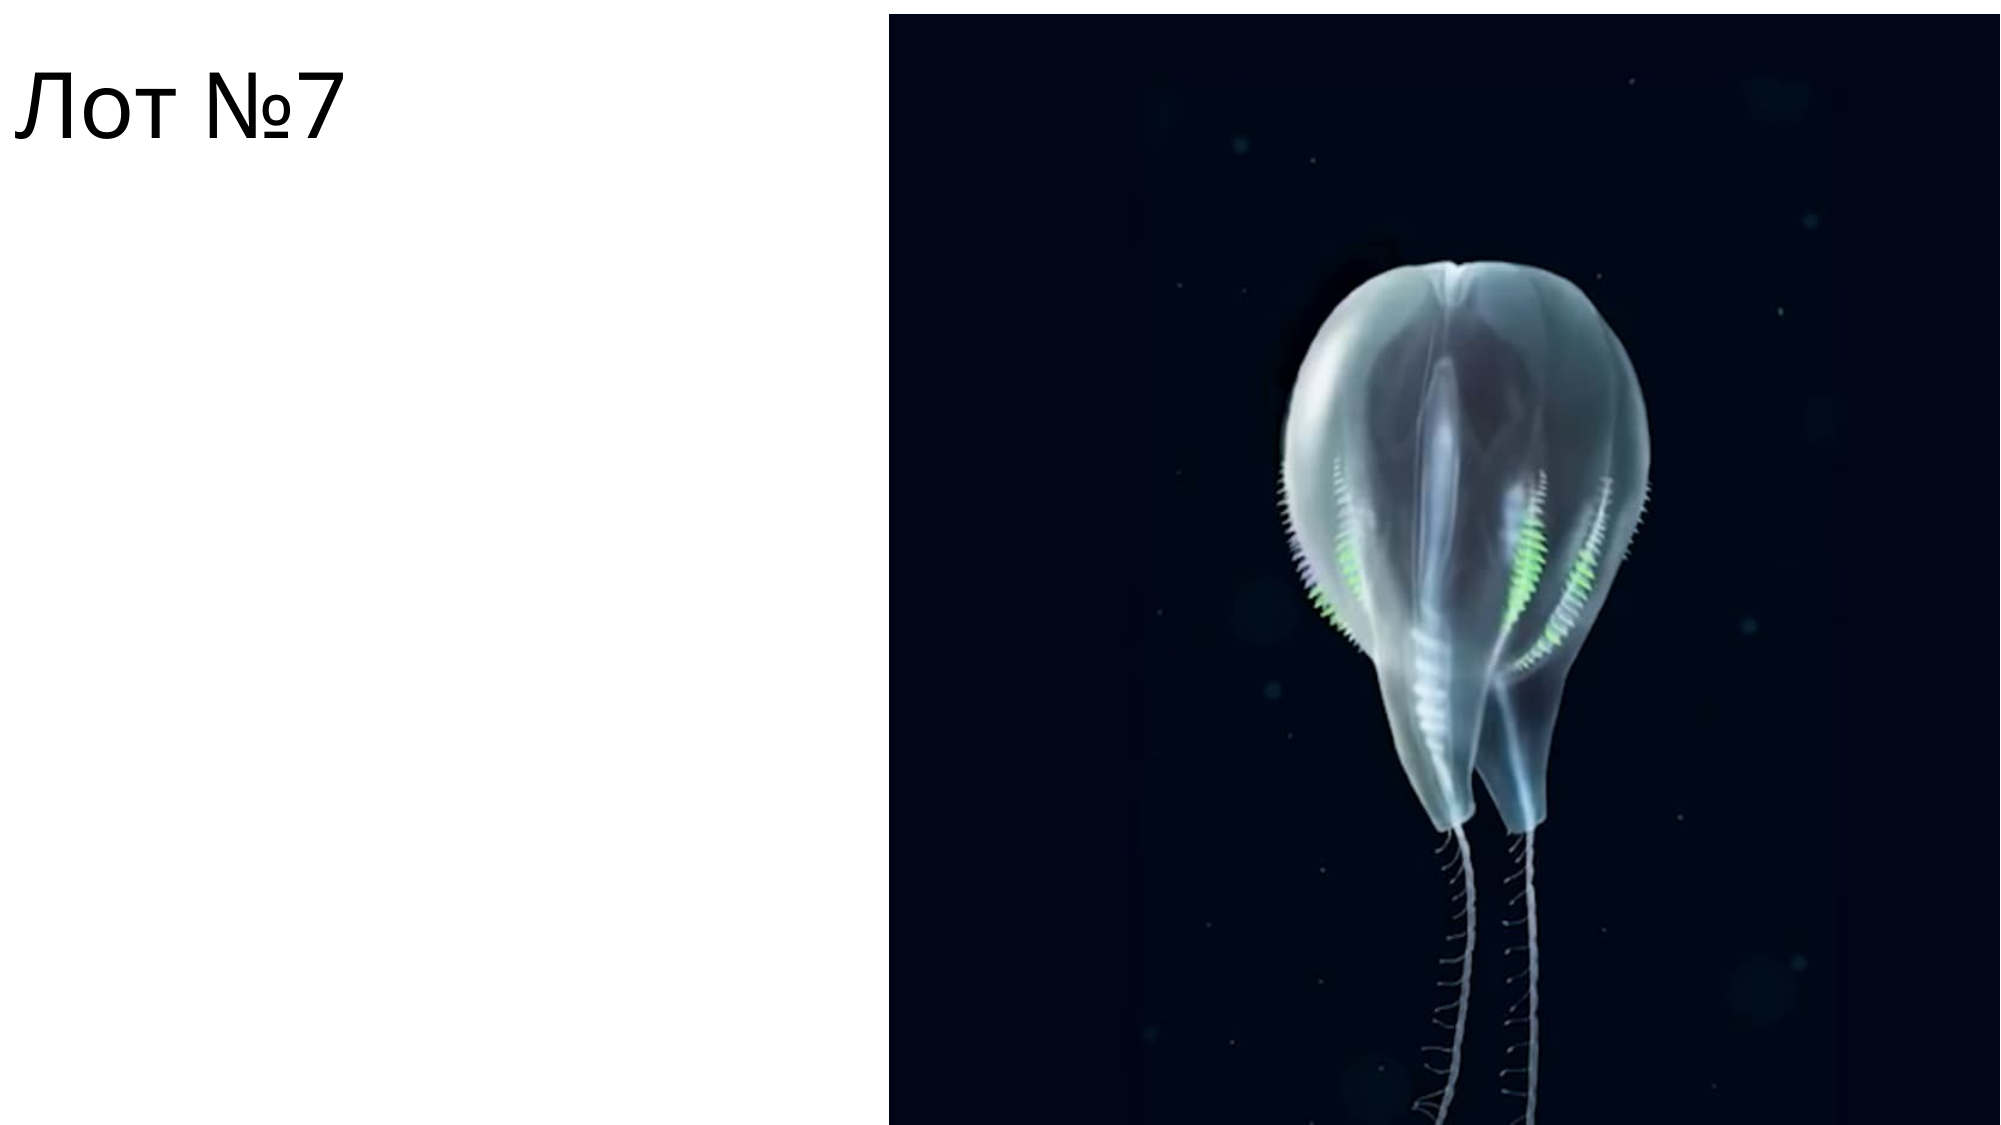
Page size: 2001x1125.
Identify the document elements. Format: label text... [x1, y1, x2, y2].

text_box Лот №7 [0, 0, 1725, 218]
picture [889, 14, 2000, 1125]
